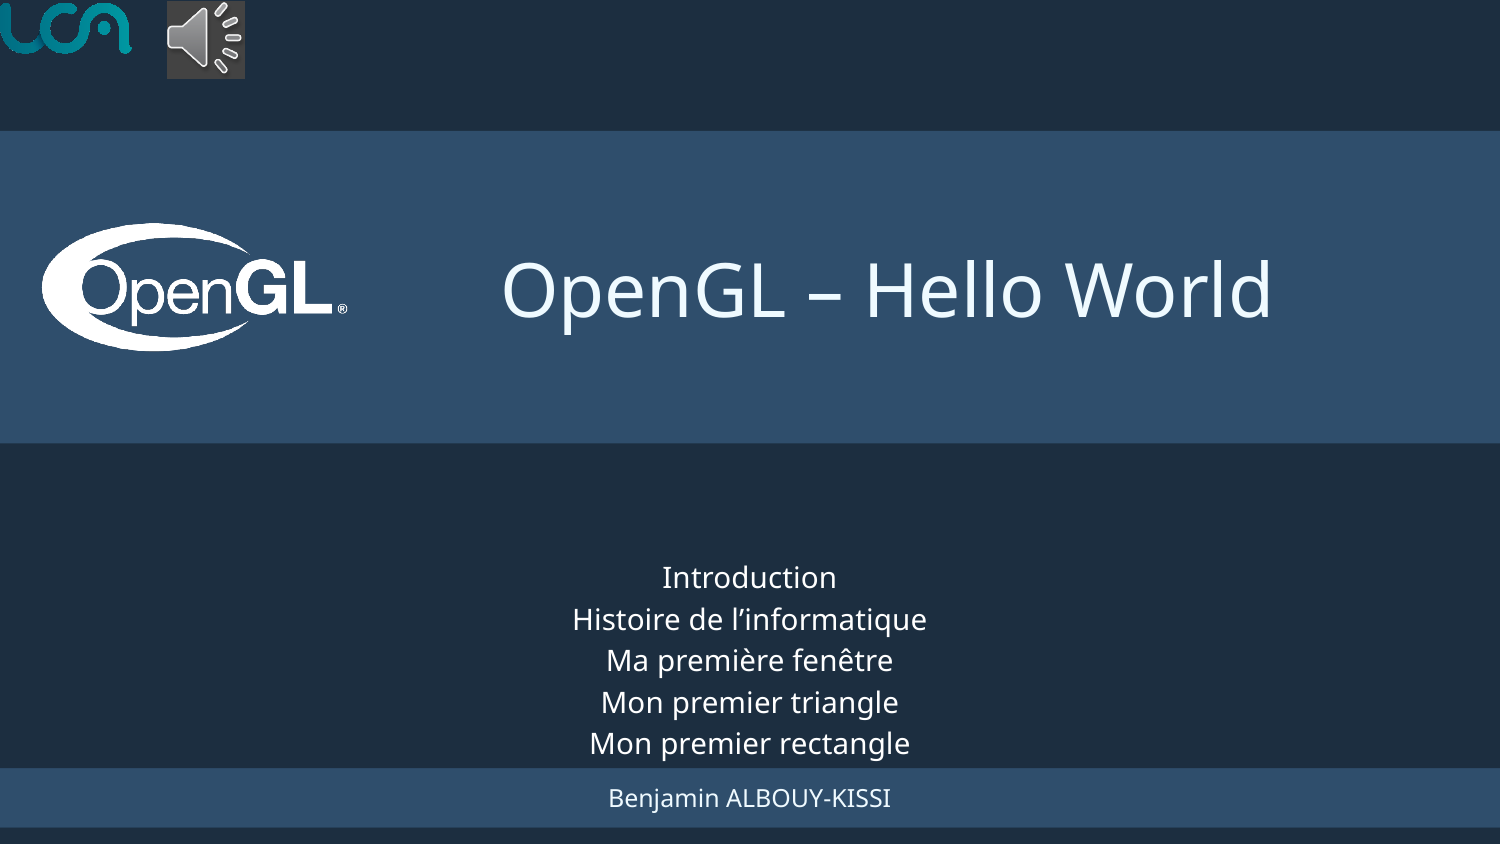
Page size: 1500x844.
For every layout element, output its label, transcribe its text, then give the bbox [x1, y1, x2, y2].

text_box [0, 766, 1500, 828]
picture [0, 3, 132, 54]
footer Benjamin ALBOUY-KISSI [512, 768, 988, 828]
picture [165, 0, 247, 81]
title OpenGL – Hello World [387, 131, 1388, 444]
text_box [0, 828, 1500, 844]
picture [25, 216, 363, 358]
subtitle Introduction Histoire de l’informatique Ma première fenêtre Mon premier triangle Mon premier rectangle [206, 551, 1294, 766]
